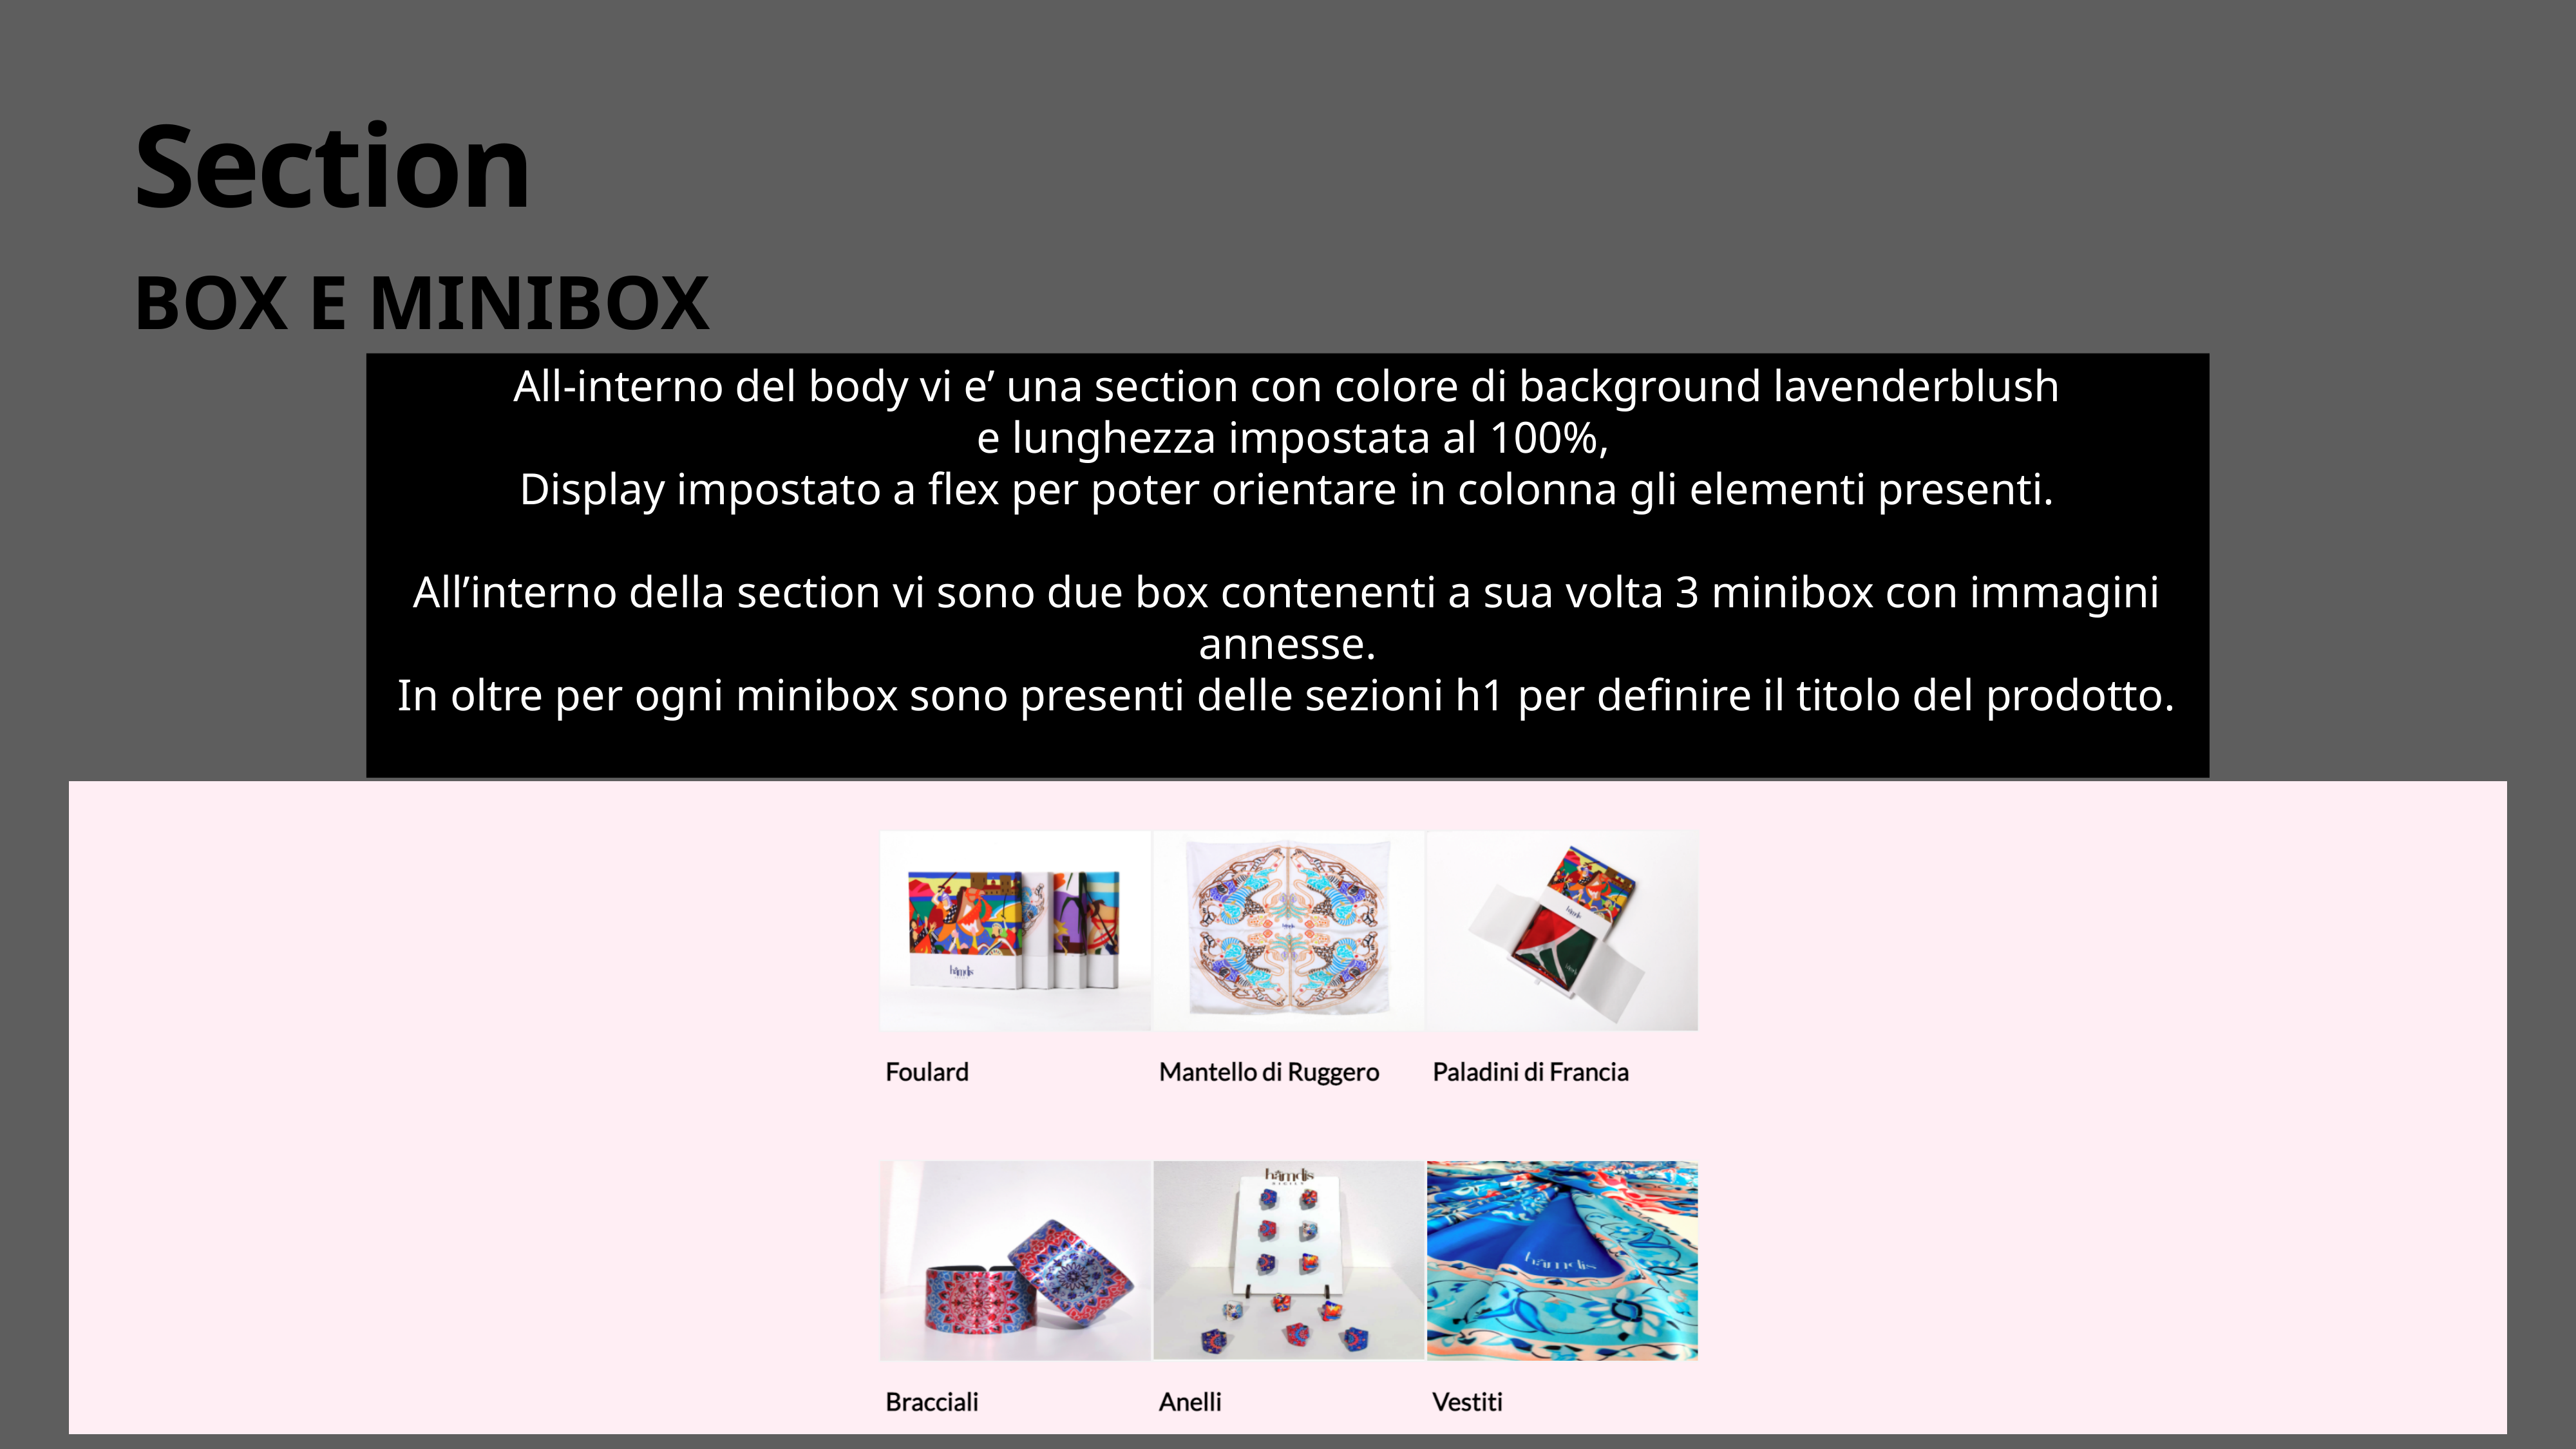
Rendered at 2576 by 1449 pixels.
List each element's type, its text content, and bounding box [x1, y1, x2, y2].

list All-interno del body vi e’ una section con colore di background lavenderblush e lunghezza impostata al 100%, Display impostato a flex per poter orientare in colonna gli elementi presenti. All’interno della section vi sono due box contenenti a sua volta 3 minibox con immagini annesse. In oltre per ogni minibox sono presenti delle sezioni h1 per definire il titolo del prodotto. [366, 353, 2210, 779]
title Section [127, 113, 1161, 266]
list BOX E MINIBOX [127, 266, 1161, 350]
picture [69, 781, 2507, 1434]
